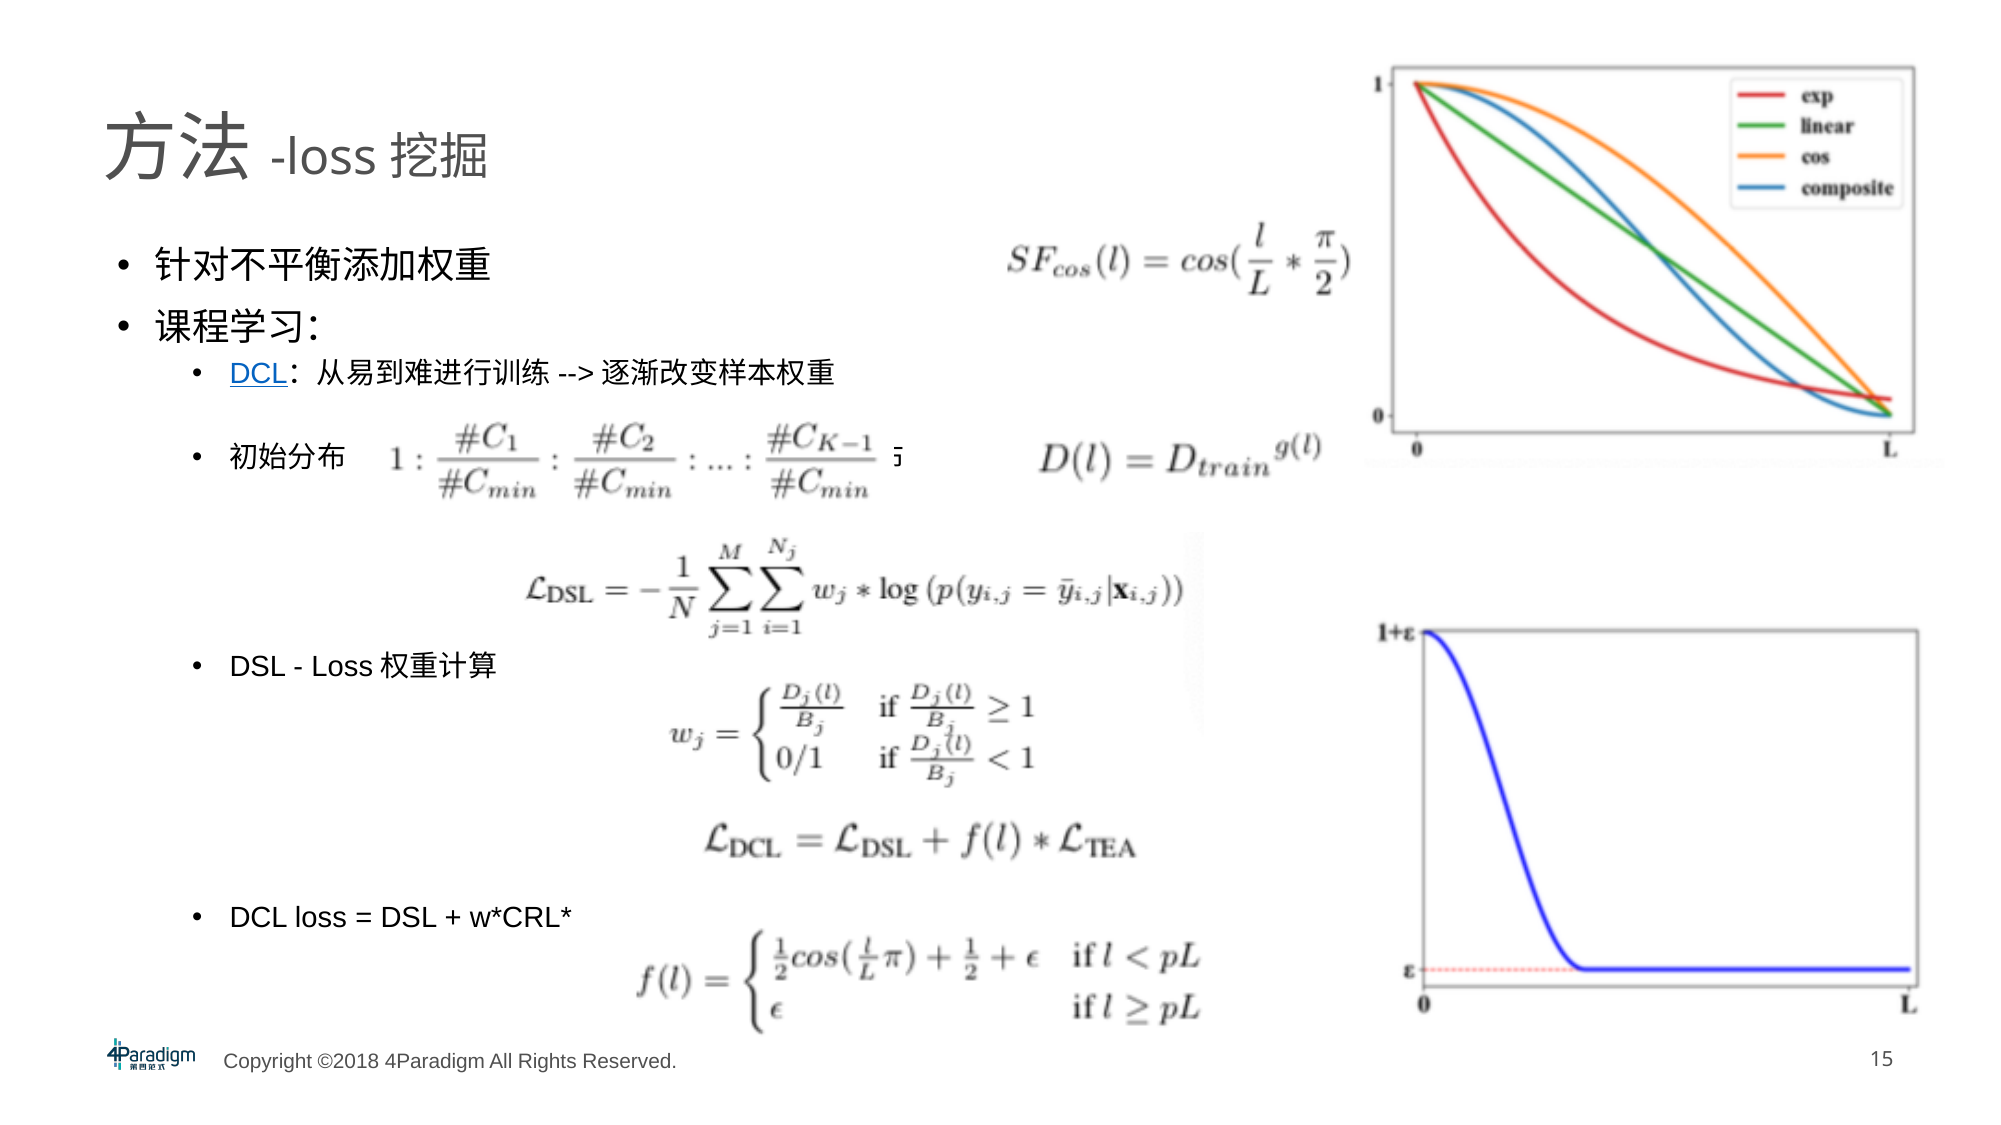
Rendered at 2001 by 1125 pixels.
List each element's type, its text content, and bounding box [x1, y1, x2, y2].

picture [1034, 420, 1331, 487]
text_box [339, 108, 1233, 195]
slide_number 15 [1821, 1047, 1894, 1073]
text_box 针对不平衡添加权重 课程学习： DCL：从易到难进行训练-->逐渐改变样本权重 初始分布 目标分布 DSL - Loss权重计算 DCL loss = DSL + w*CRL* [102, 239, 1792, 996]
picture [1002, 211, 1355, 308]
picture [102, 1005, 200, 1103]
picture [1370, 605, 1940, 1024]
picture [515, 532, 1204, 794]
title 方法-loss挖掘 [102, 101, 1364, 188]
picture [1364, 43, 1945, 468]
picture [361, 411, 894, 516]
picture [586, 798, 1220, 1043]
